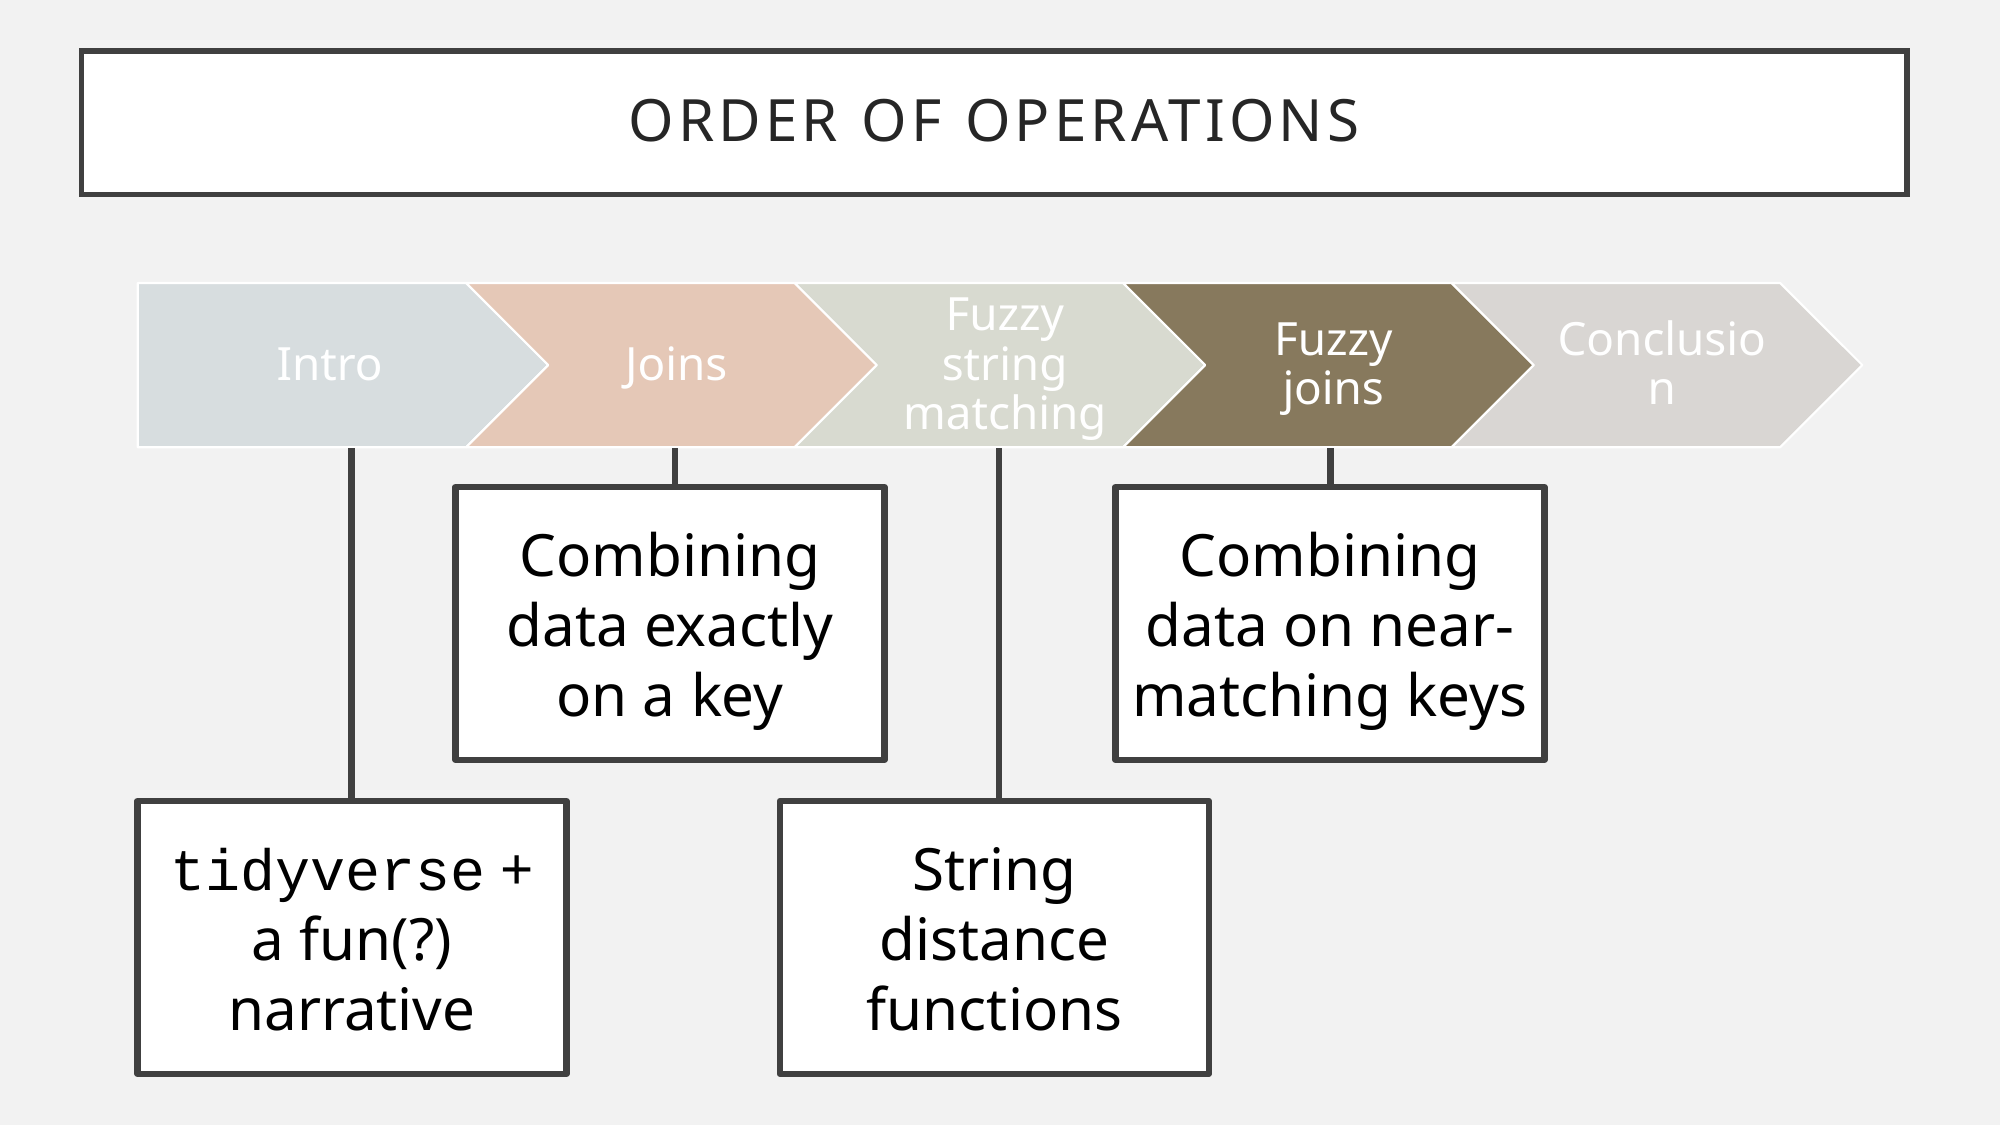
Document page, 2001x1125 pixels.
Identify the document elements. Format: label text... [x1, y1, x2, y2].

title ORDER OF OPERATIONS [79, 48, 1910, 197]
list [137, 228, 1863, 502]
text_box tidyverse + a fun(?) narrative [136, 800, 567, 1075]
text_box String distance functions [779, 800, 1210, 1075]
text_box Combining data exactly on a key [454, 502, 886, 761]
text_box Combining data on near-matching keys [1114, 502, 1545, 761]
